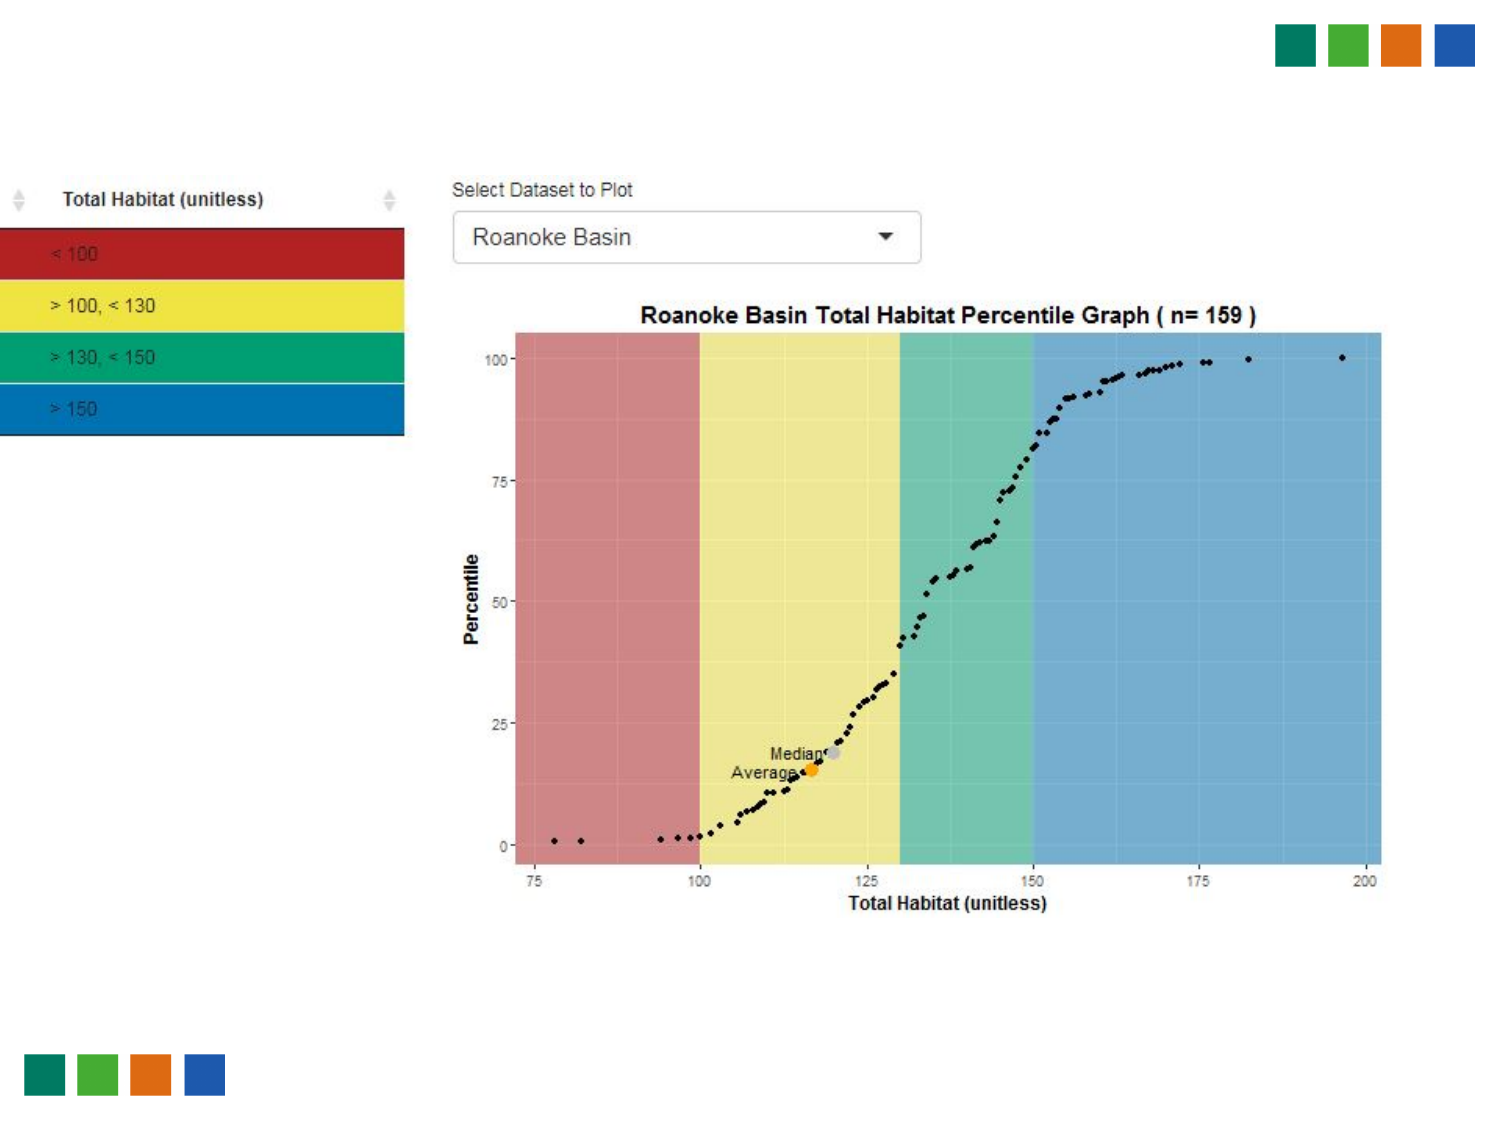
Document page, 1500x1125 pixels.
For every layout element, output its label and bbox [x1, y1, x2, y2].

text_box [24, 24, 1476, 1096]
picture [0, 175, 1427, 918]
